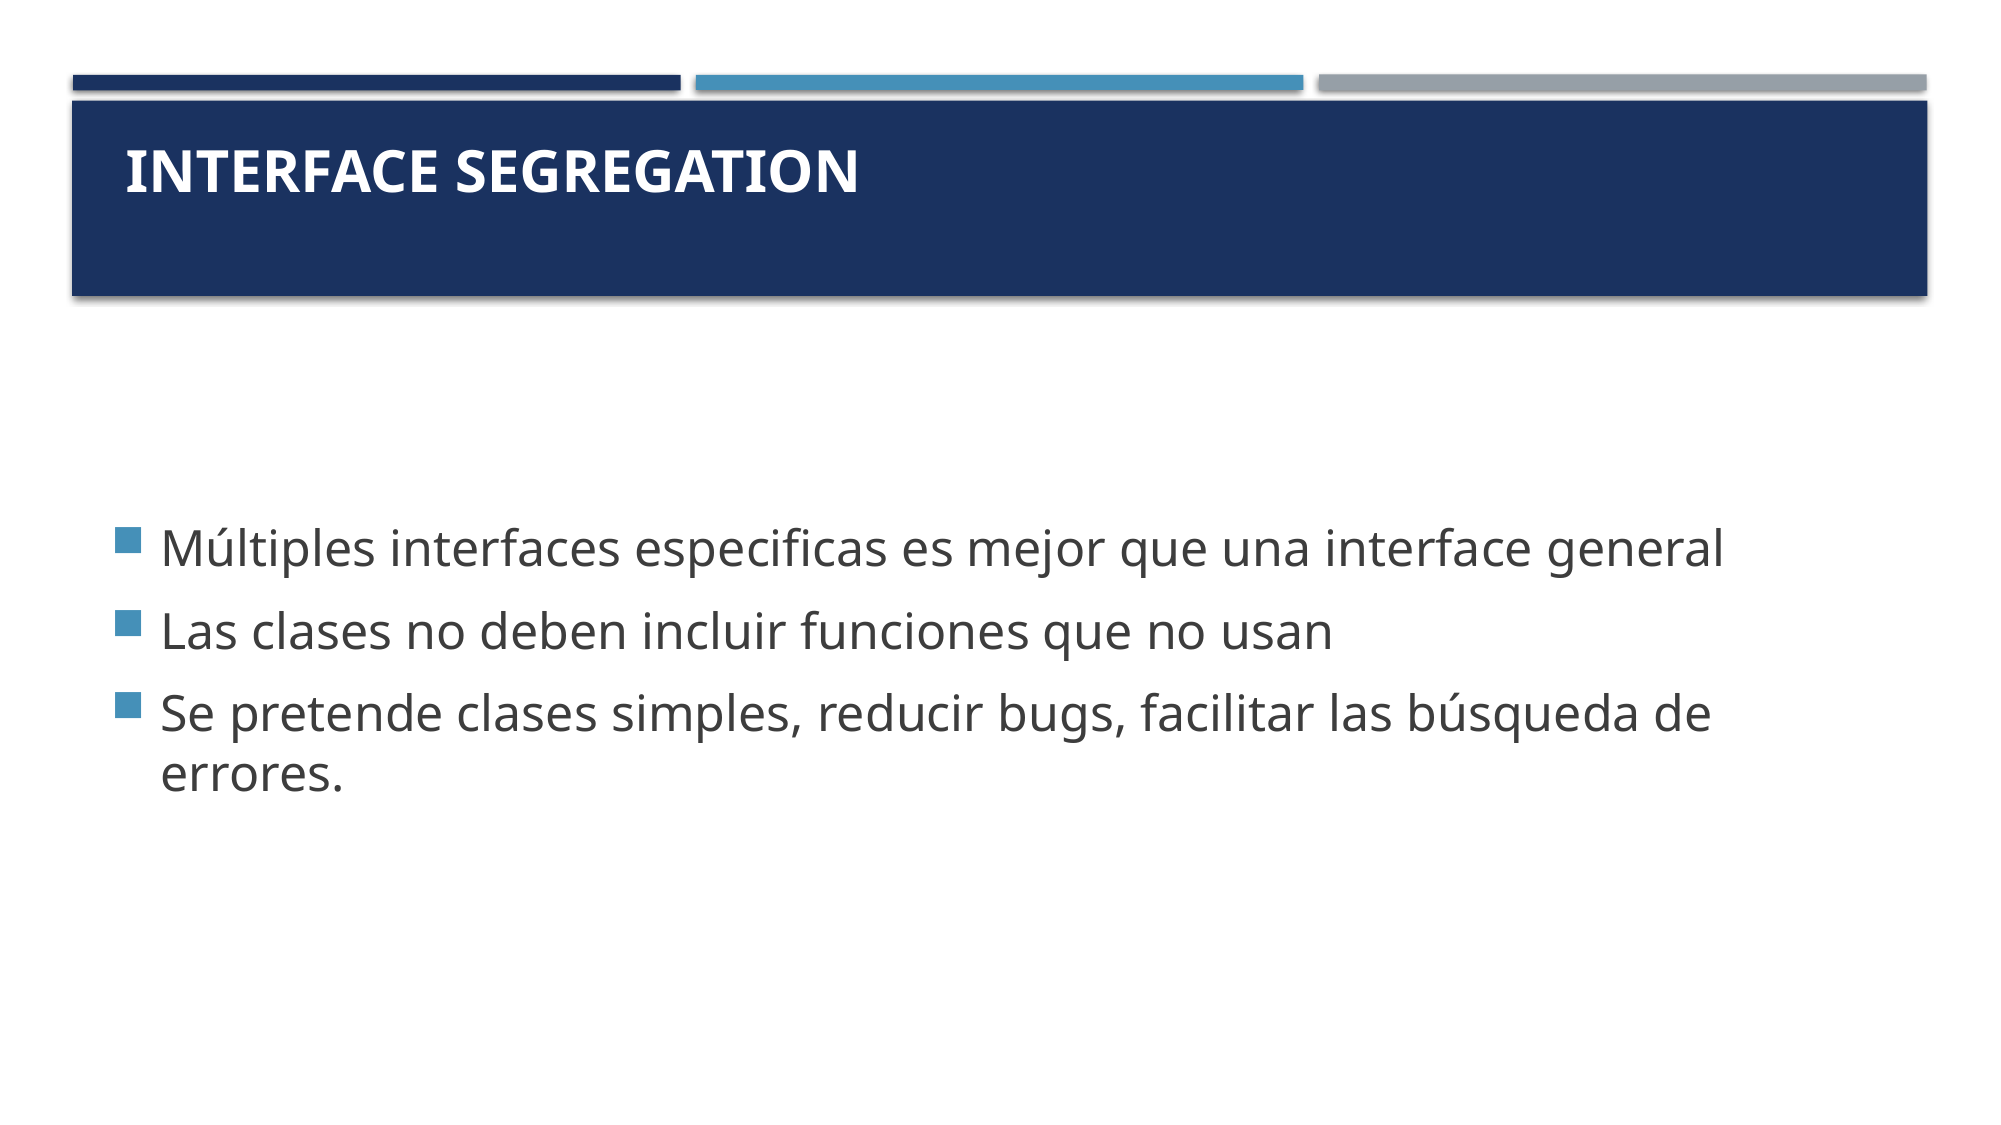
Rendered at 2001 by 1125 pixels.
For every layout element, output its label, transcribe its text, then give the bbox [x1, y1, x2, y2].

title Interface segregation [95, 115, 1905, 282]
list Múltiples interfaces especificas es mejor que una interface general Las clases no deben incluir funciones que no usan Se pretende clases simples, reducir bugs, facilitar las búsqueda de errores. [95, 357, 1905, 962]
